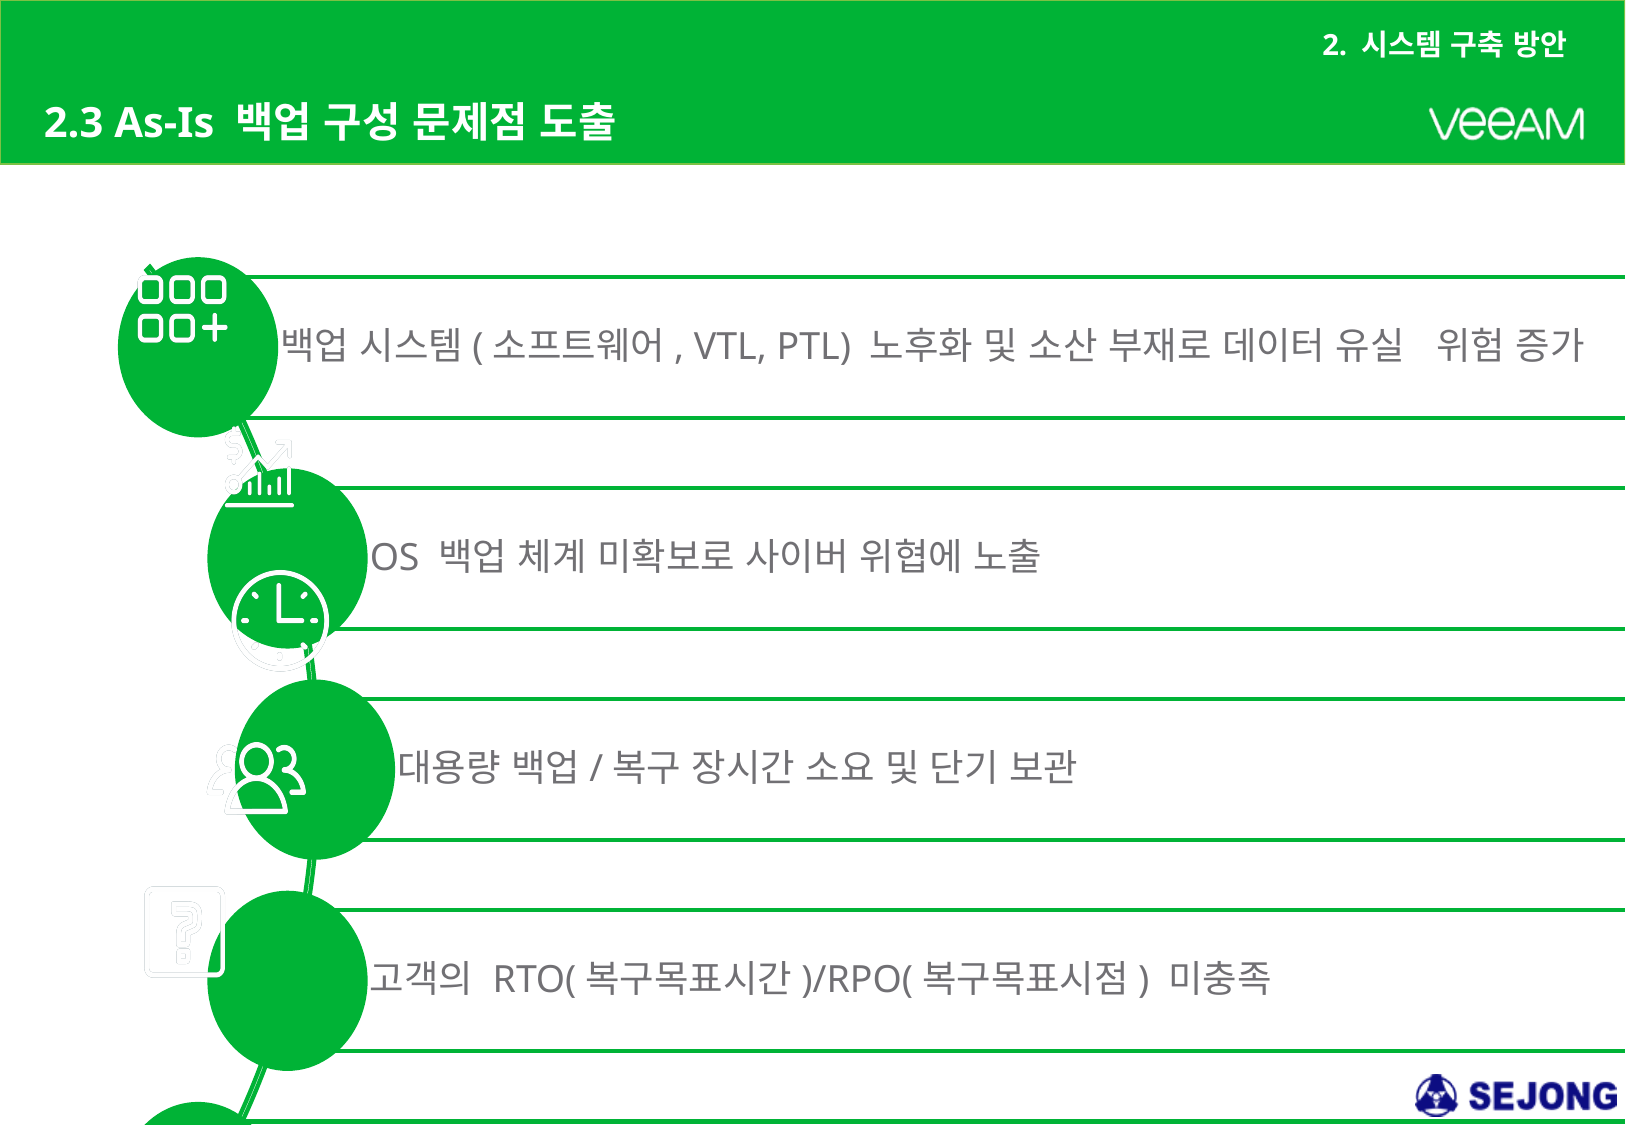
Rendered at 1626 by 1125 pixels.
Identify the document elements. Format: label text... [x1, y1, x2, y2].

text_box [103, 206, 1526, 1037]
title 2.3 As-Is 백업 구성 문제점 도출 [28, 100, 989, 148]
picture [1416, 91, 1597, 156]
picture [1415, 1074, 1617, 1117]
list 2. 시스템 구축 방안 [862, 16, 1582, 76]
